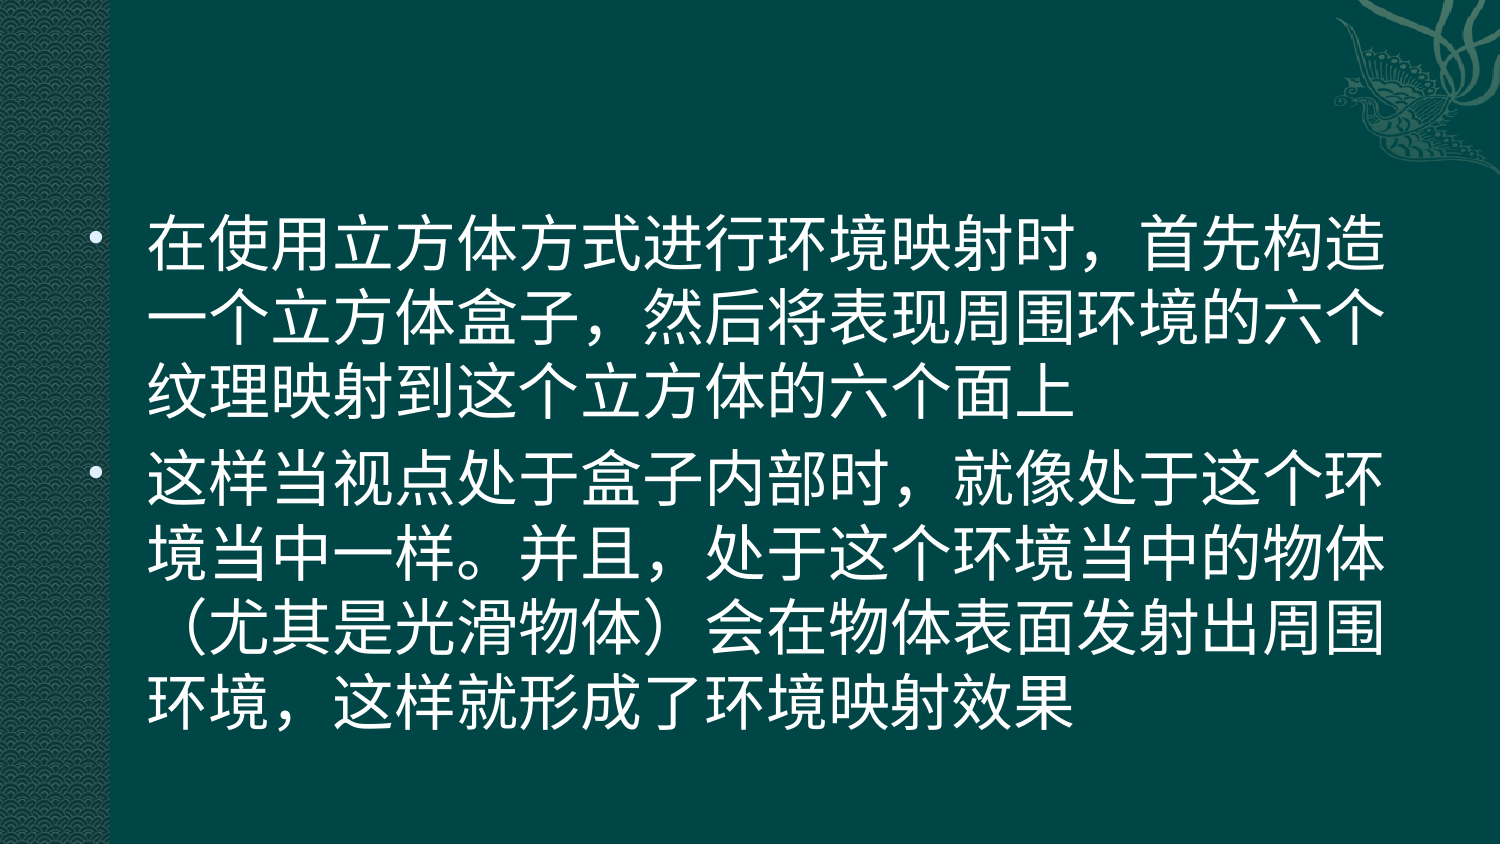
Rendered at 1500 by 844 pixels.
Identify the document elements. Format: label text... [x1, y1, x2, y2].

list 在使用立方体方式进行环境映射时，首先构造一个立方体盒子，然后将表现周围环境的六个纹理映射到这个立方体的六个面上 这样当视点处于盒子内部时，就像处于这个环境当中一样。并且，处于这个环境当中的物体（尤其是光滑物体）会在物体表面发射出周围环境，这样就形成了环境映射效果 [75, 196, 1425, 754]
picture [0, 0, 110, 844]
